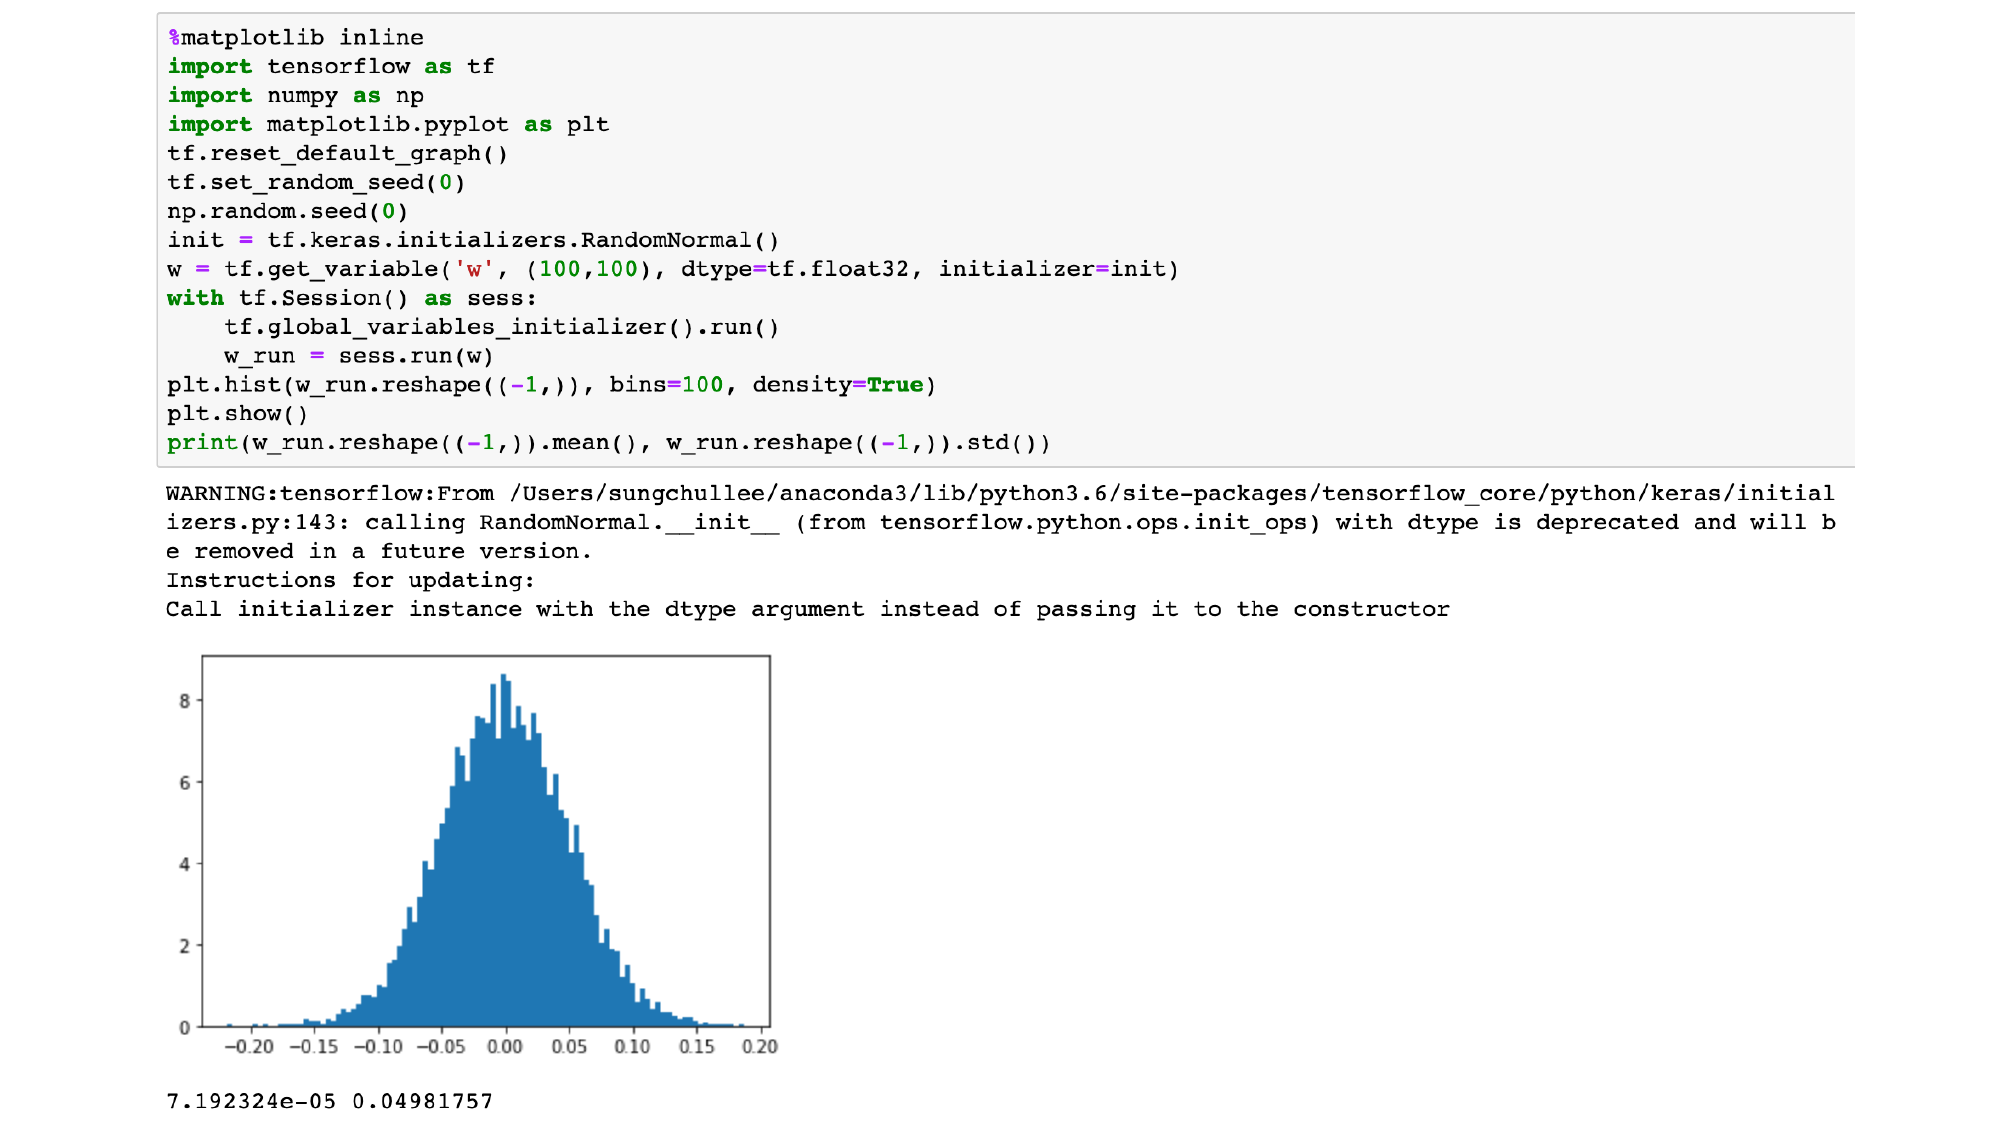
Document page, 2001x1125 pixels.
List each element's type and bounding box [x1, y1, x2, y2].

picture [145, 0, 1855, 1125]
